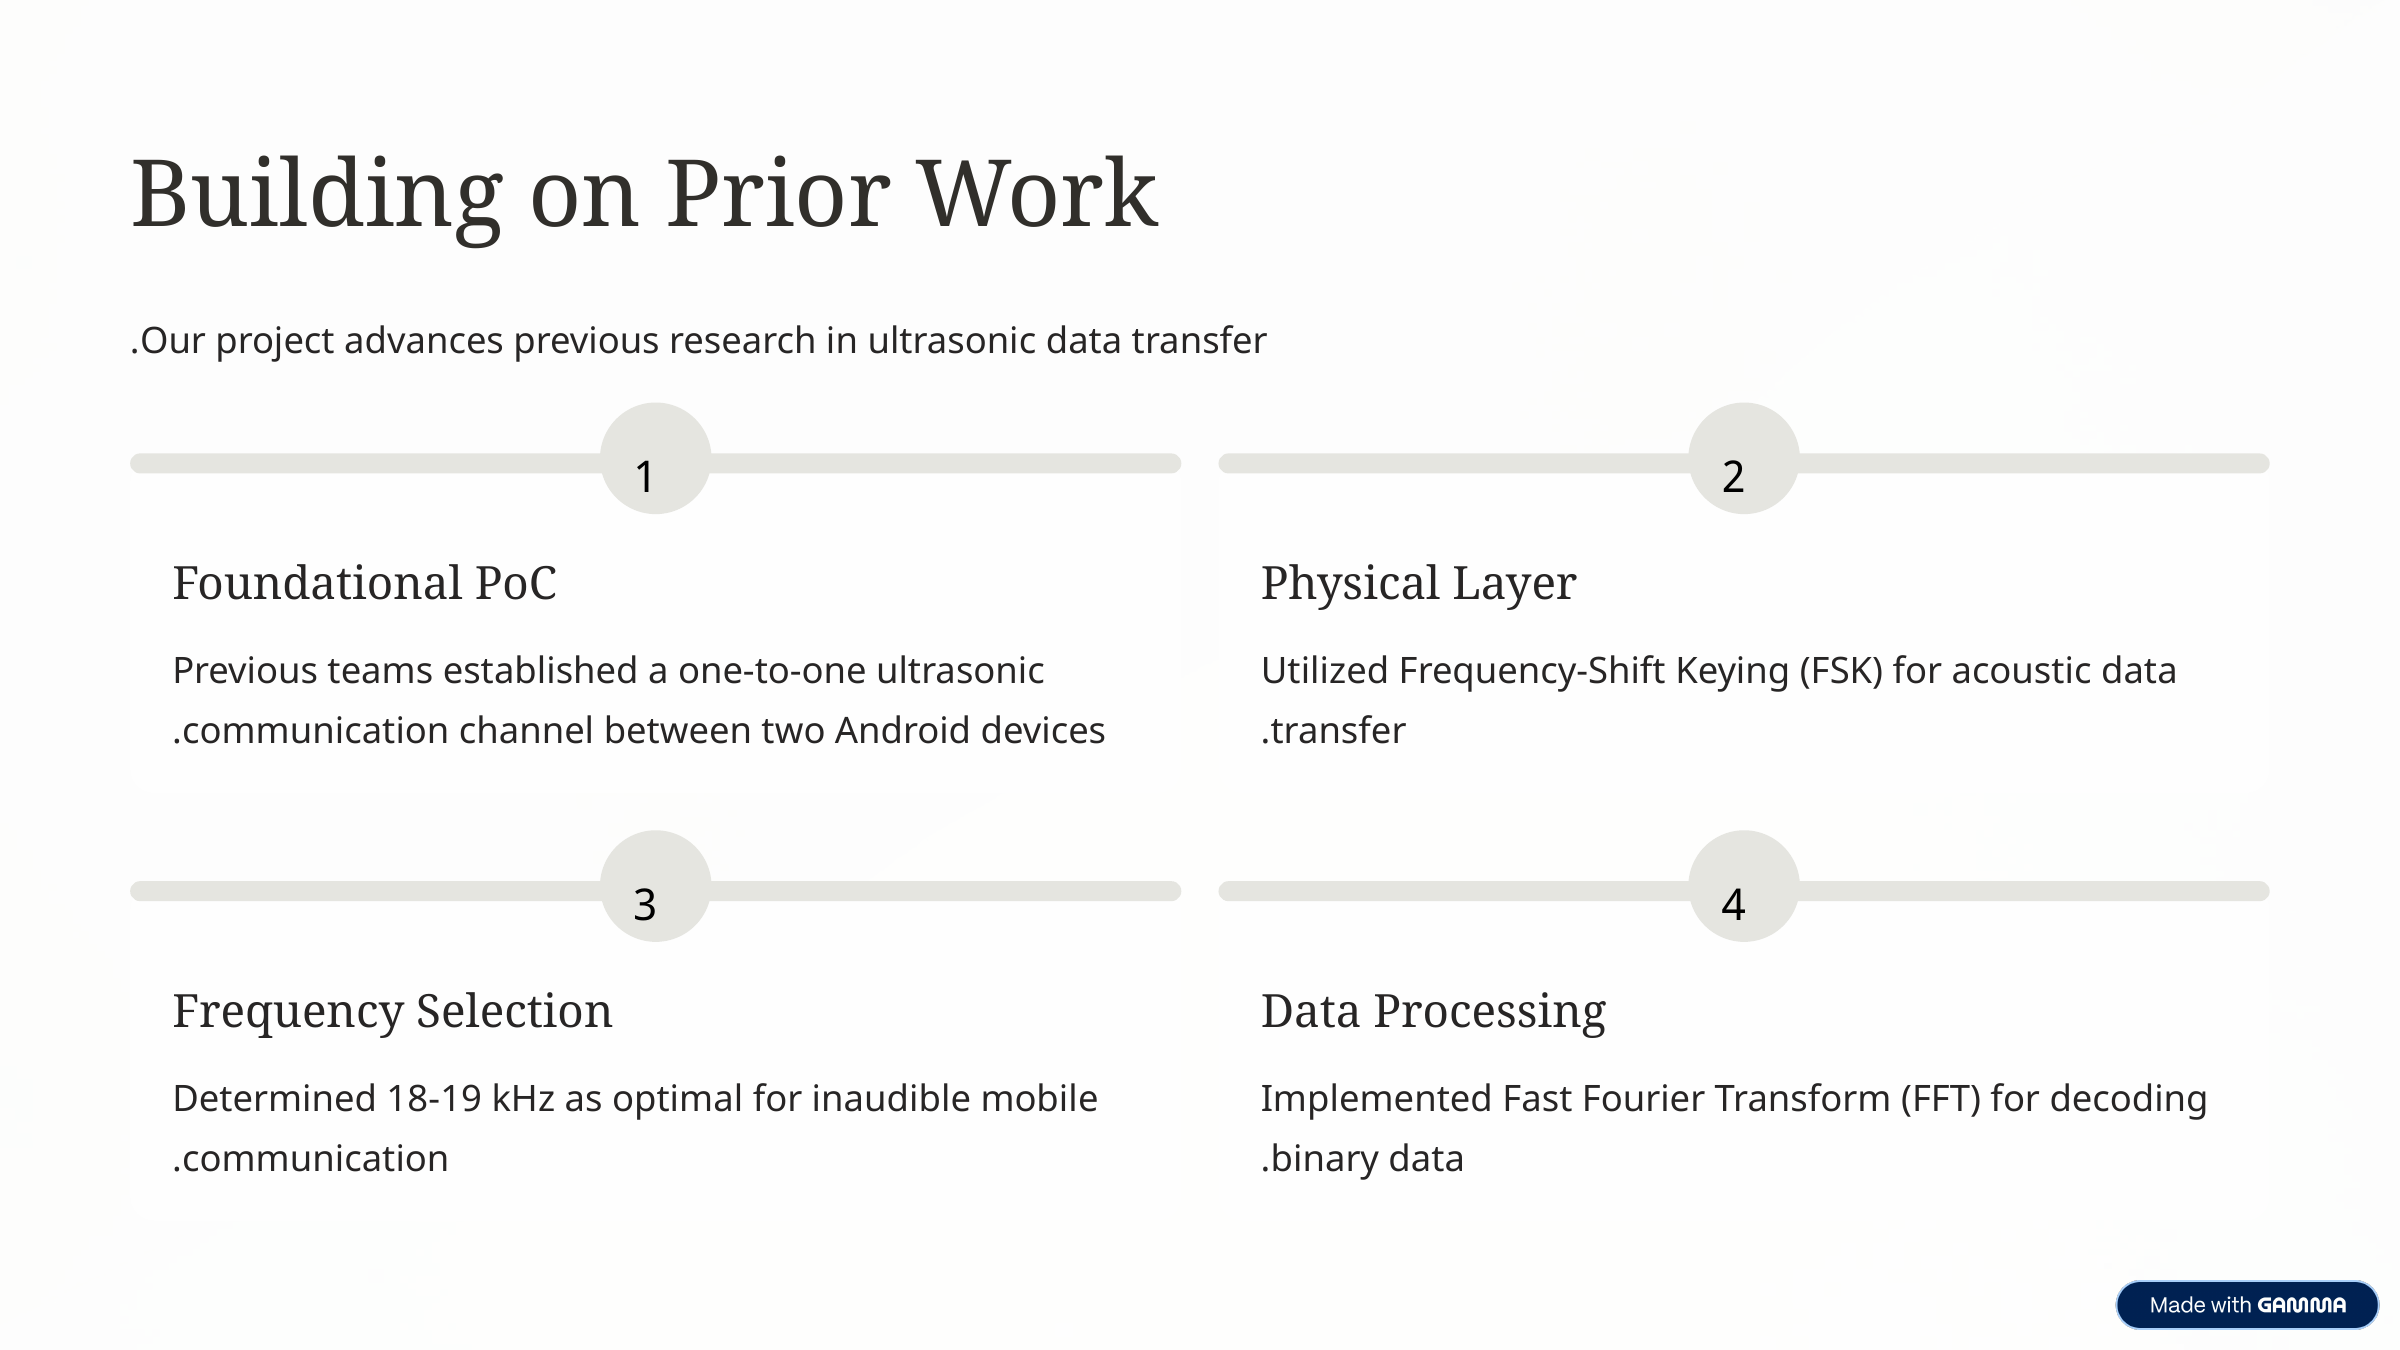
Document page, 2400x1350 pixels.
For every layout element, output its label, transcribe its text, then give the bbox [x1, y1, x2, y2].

text_box Building on Prior Work [130, 129, 1093, 246]
text_box [1798, 881, 2270, 902]
text_box 2 [1721, 430, 1767, 487]
text_box Our project advances previous research in ultrasonic data transfer. [130, 301, 2270, 361]
text_box Utilized Frequency-Shift Keying (FSK) for acoustic data transfer. [1260, 631, 2228, 751]
text_box [710, 881, 1182, 902]
text_box Foundational PoC [172, 551, 638, 610]
text_box [130, 471, 1182, 794]
text_box Determined 18-19 kHz as optimal for inaudible mobile communication. [172, 1059, 1140, 1179]
text_box 3 [633, 858, 679, 914]
text_box [1218, 881, 1690, 902]
text_box 4 [1721, 858, 1767, 914]
text_box Data Processing [1260, 979, 1726, 1038]
text_box Frequency Selection [172, 979, 638, 1038]
text_box [599, 830, 712, 942]
text_box [130, 898, 1182, 1221]
text_box [1688, 402, 1800, 515]
text_box [130, 453, 601, 474]
text_box [1218, 453, 1690, 474]
text_box 1 [633, 430, 679, 487]
text_box [130, 881, 602, 902]
text_box [1218, 471, 2270, 794]
text_box [1688, 830, 1800, 942]
text_box Physical Layer [1260, 551, 1726, 610]
text_box Implemented Fast Fourier Transform (FFT) for decoding binary data. [1260, 1059, 2228, 1179]
text_box [1218, 899, 2270, 1221]
text_box Previous teams established a one-to-one ultrasonic communication channel between two Android devices. [172, 631, 1140, 751]
picture [2106, 1271, 2389, 1339]
text_box [599, 402, 712, 515]
text_box [710, 453, 1182, 474]
text_box [1798, 453, 2270, 474]
